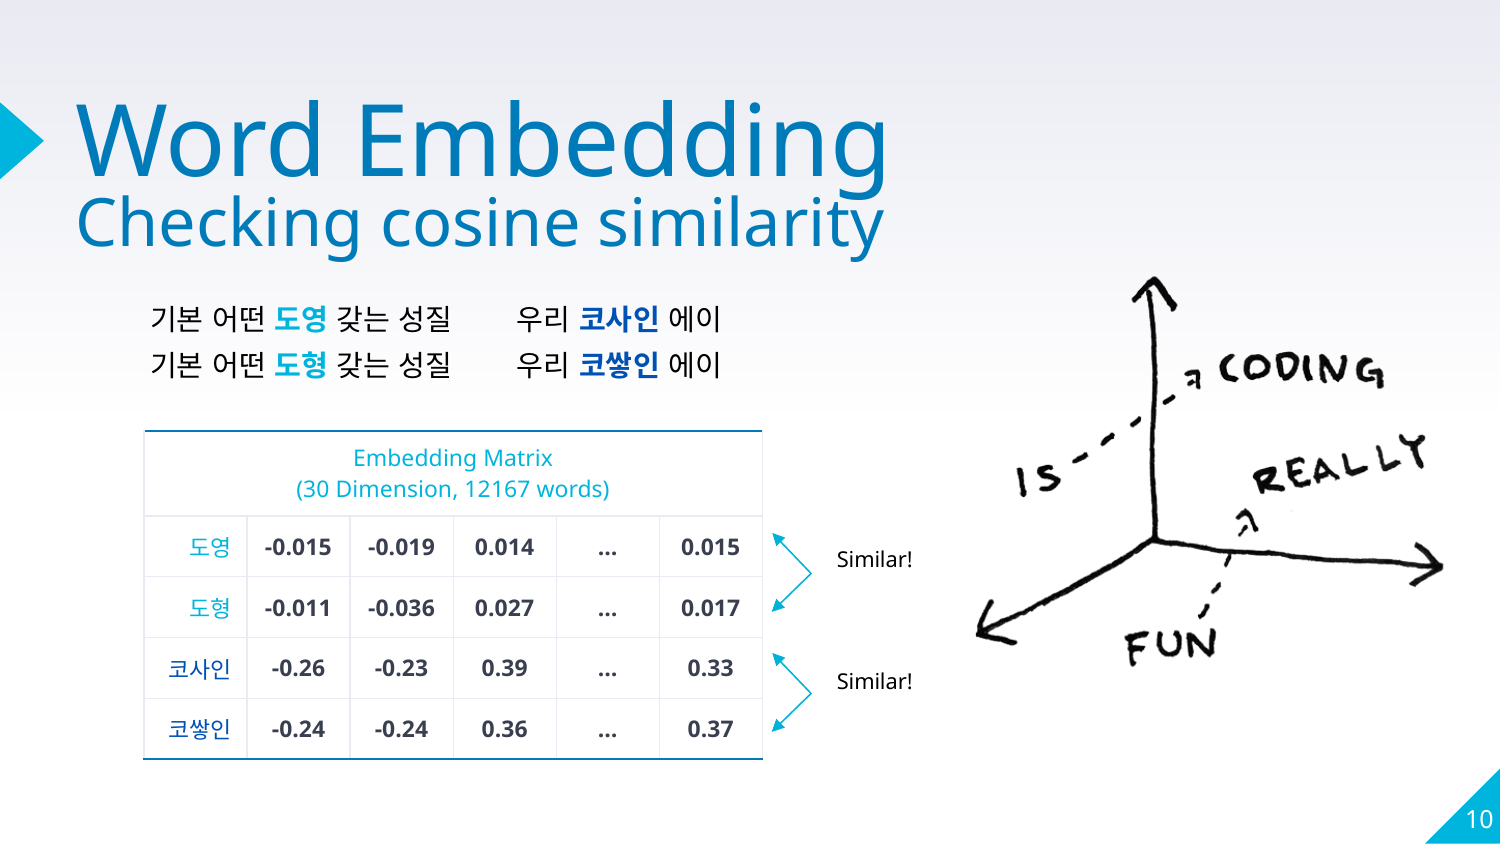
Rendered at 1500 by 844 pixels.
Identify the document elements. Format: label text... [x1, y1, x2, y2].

table_cell … [557, 699, 659, 758]
table_cell -0.24 [248, 699, 349, 758]
table_header Embedding Matrix (30 Dimension, 12167 words) [145, 432, 762, 515]
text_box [743, 544, 801, 601]
table_cell 0.015 [660, 517, 762, 576]
table_cell … [557, 638, 659, 698]
table_cell -0.011 [248, 577, 349, 637]
table_cell 도형 [145, 577, 246, 637]
table_cell -0.24 [351, 699, 453, 758]
table_cell -0.019 [351, 517, 453, 576]
picture [946, 202, 1477, 733]
text_box 우리 코쌓인 에이 [462, 357, 778, 403]
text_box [743, 664, 801, 721]
title Word Embedding Checking cosine similarity [75, 99, 1001, 215]
table_cell -0.015 [248, 517, 349, 576]
table_cell -0.26 [248, 638, 349, 698]
table_cell 도영 [145, 517, 246, 576]
text_box 기본 어떤 도형 갖는 성질 [143, 357, 459, 403]
table_cell 0.017 [660, 577, 762, 637]
text_box Similar! [803, 667, 941, 723]
table_cell -0.23 [351, 638, 453, 698]
table_cell 0.39 [454, 638, 556, 698]
table_cell 0.33 [660, 638, 762, 698]
text_box 우리 코사인 에이 [462, 301, 778, 357]
table_cell … [557, 577, 659, 637]
table_cell … [557, 517, 659, 576]
text_box Similar! [802, 546, 941, 601]
text_box 기본 어떤 도영 갖는 성질 [143, 301, 459, 357]
slide_number 10 [1418, 760, 1494, 838]
table_cell -0.036 [351, 577, 453, 637]
table_cell 0.014 [454, 517, 556, 576]
table_cell 코사인 [145, 638, 246, 698]
table_cell 코쌓인 [145, 699, 246, 758]
table_cell 0.37 [660, 699, 762, 758]
table_cell 0.36 [454, 699, 556, 758]
table_cell 0.027 [454, 577, 556, 637]
